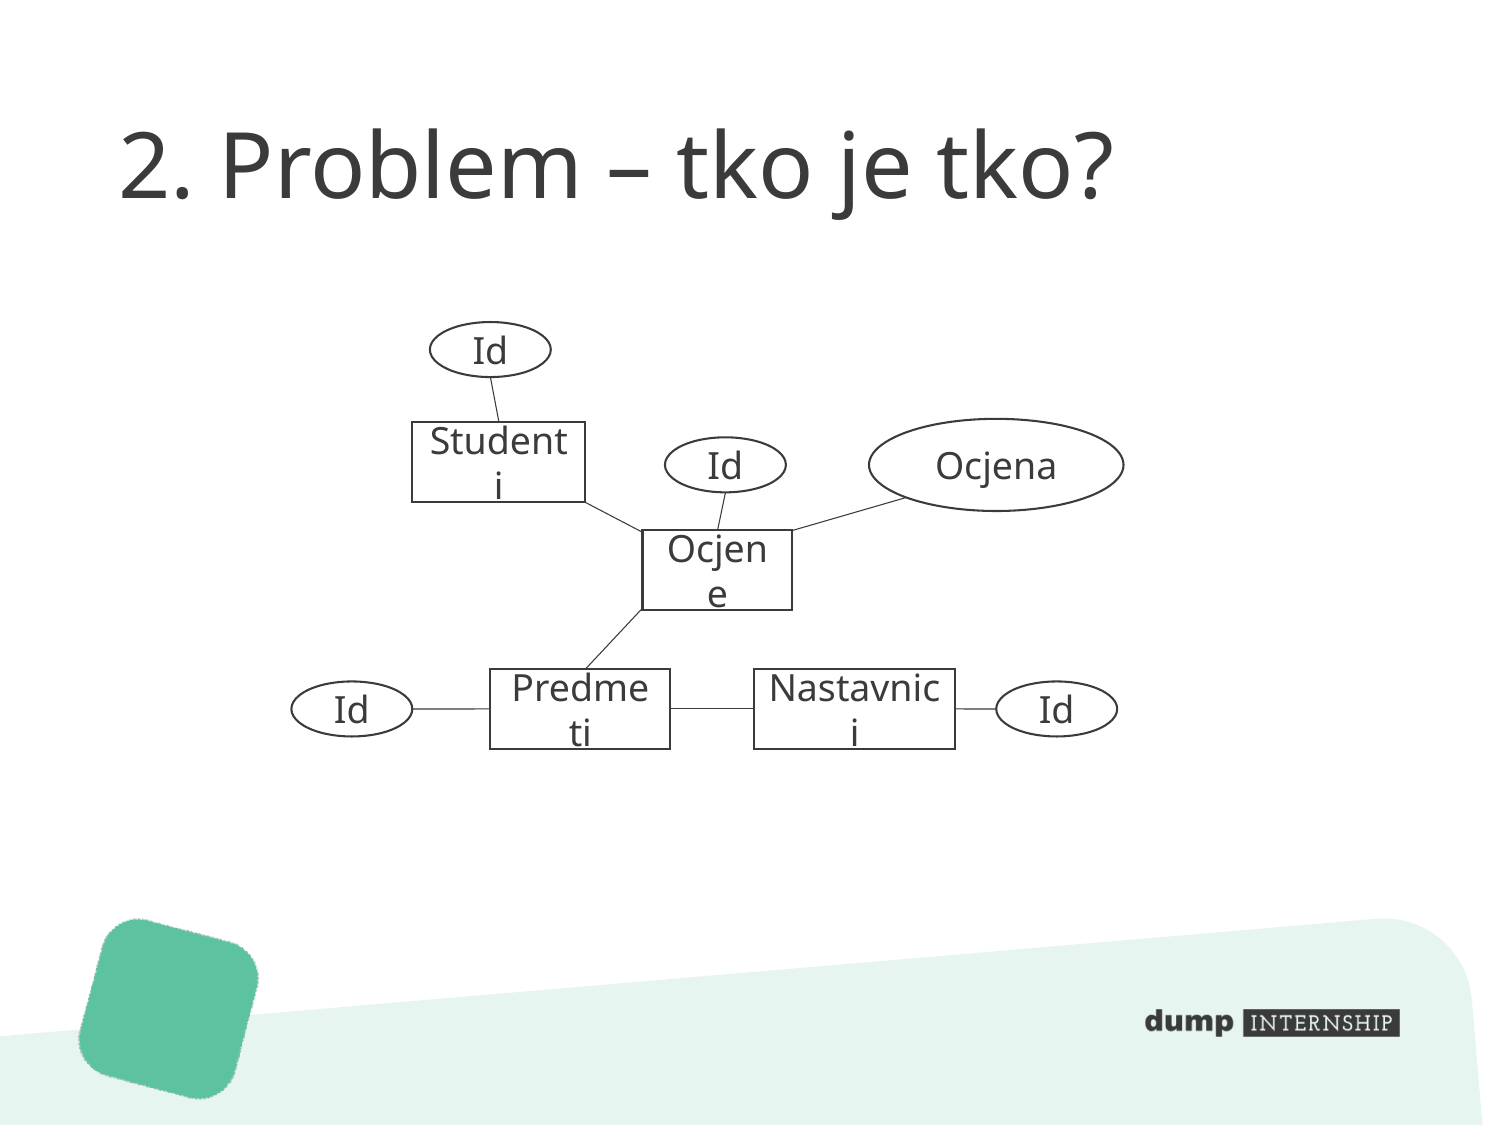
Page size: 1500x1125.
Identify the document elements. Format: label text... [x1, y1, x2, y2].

text_box Studenti [411, 421, 586, 503]
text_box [792, 497, 907, 531]
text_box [585, 608, 643, 670]
text_box Id [995, 680, 1119, 738]
text_box Id [290, 680, 414, 738]
text_box Id [663, 436, 787, 494]
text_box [490, 377, 499, 422]
text_box Ocjene [641, 529, 793, 611]
text_box Ocjena [867, 417, 1125, 513]
text_box Nastavnici [753, 668, 956, 750]
picture [1145, 1009, 1400, 1037]
title 2. Problem – tko je tko? [103, 59, 1397, 278]
text_box Predmeti [489, 668, 671, 750]
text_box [717, 492, 726, 531]
text_box Id [428, 320, 552, 379]
picture [35, 875, 303, 1125]
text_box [580, 499, 643, 533]
